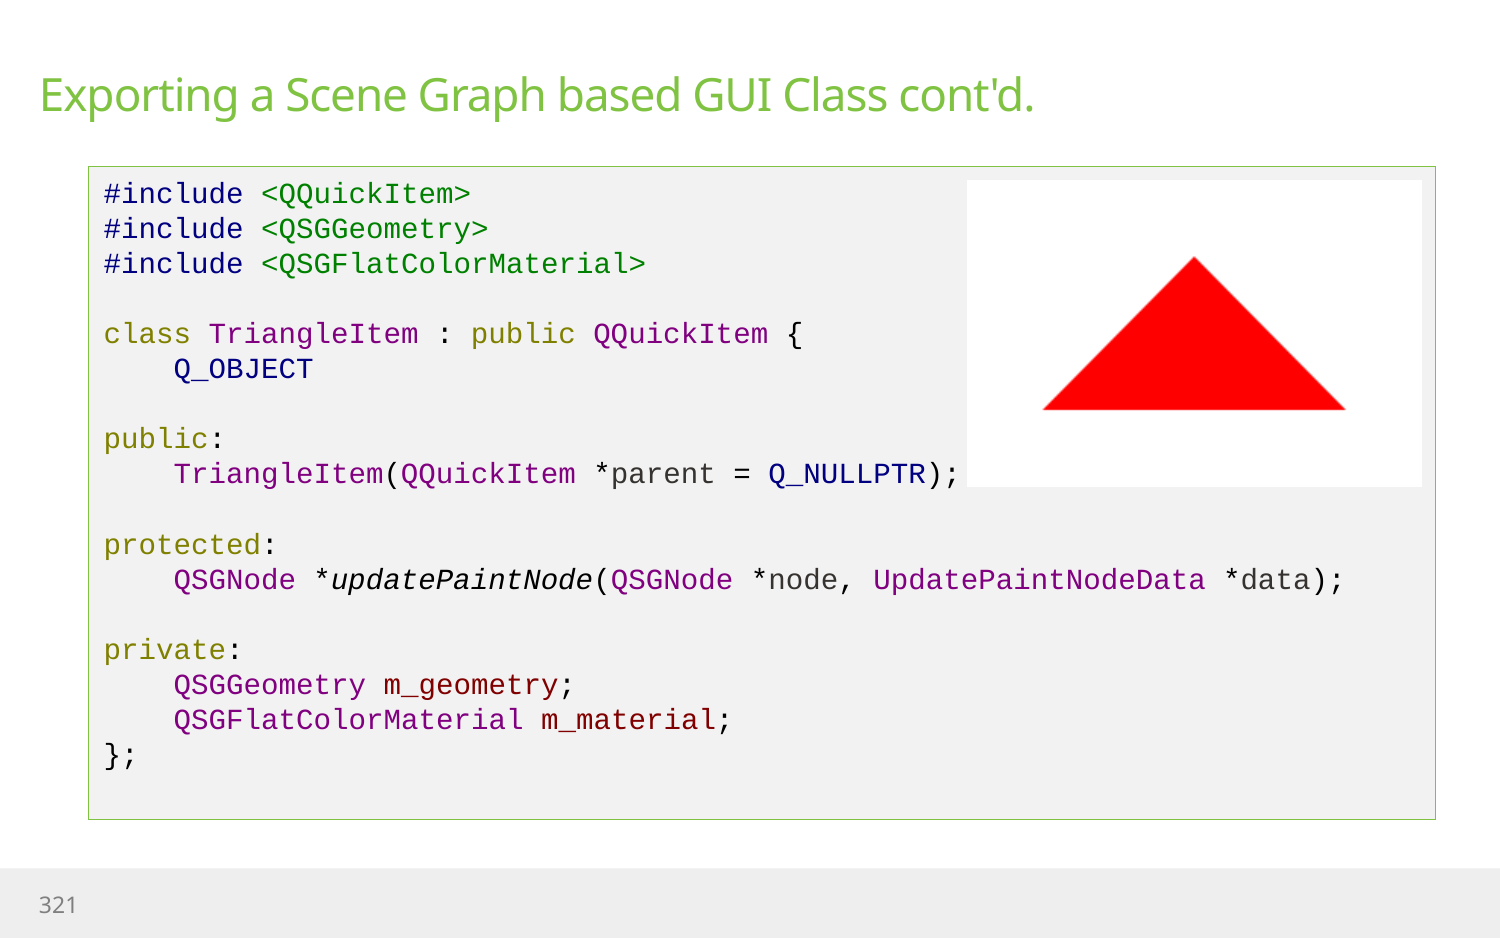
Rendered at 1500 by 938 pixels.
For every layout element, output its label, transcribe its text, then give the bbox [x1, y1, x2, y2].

slide_number 321 [39, 892, 410, 921]
picture [966, 180, 1422, 487]
text_box #include <QQuickItem> #include <QSGGeometry> #include <QSGFlatColorMaterial> class TriangleItem : public QQuickItem { Q_OBJECT public: TriangleItem(QQuickItem *parent = Q_NULLPTR); protected: QSGNode *updatePaintNode(QSGNode *node, UpdatePaintNodeData *data); private: QSGGeometry m_geometry; QSGFlatColorMaterial m_material; }; [88, 166, 1436, 820]
title Exporting a Scene Graph based GUI Class cont'd. [39, 66, 1052, 196]
